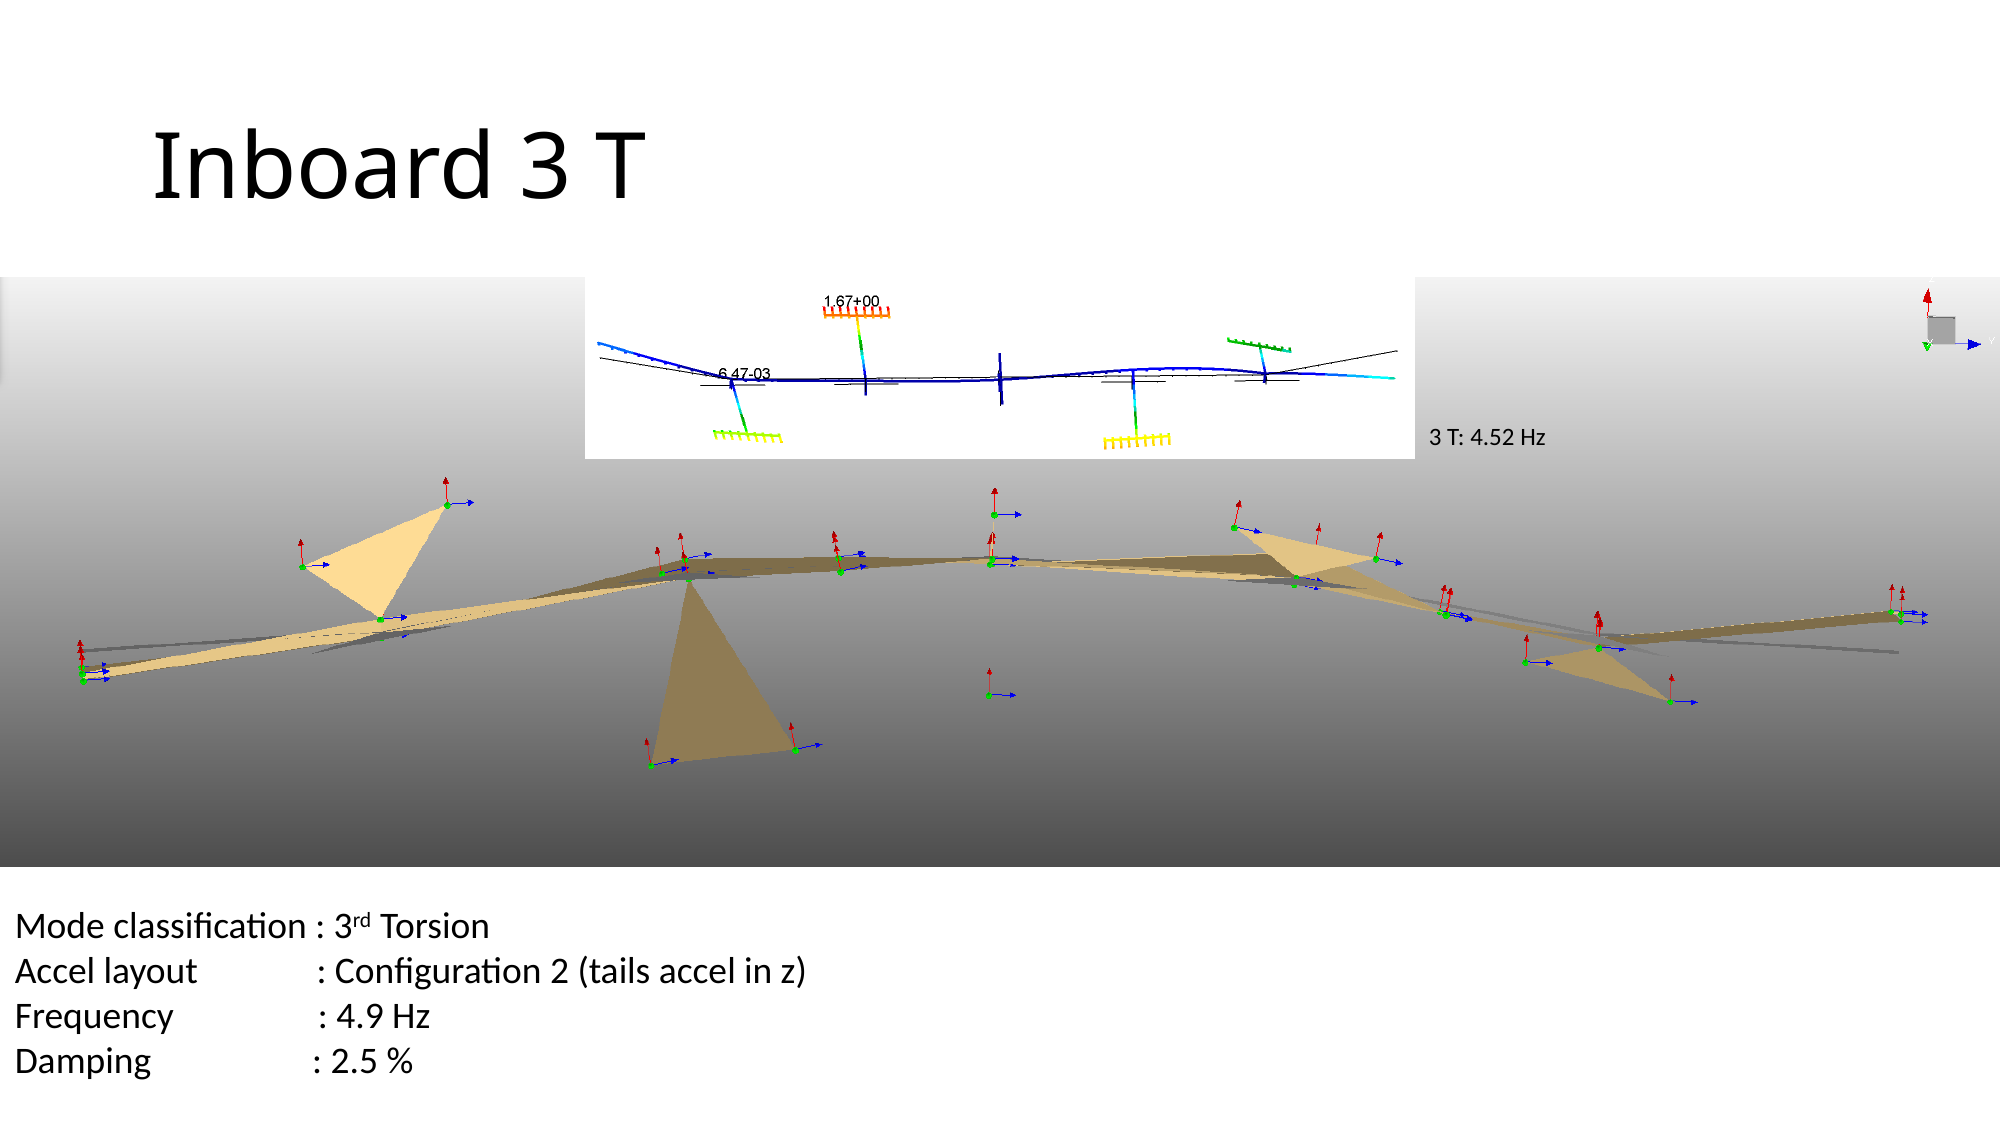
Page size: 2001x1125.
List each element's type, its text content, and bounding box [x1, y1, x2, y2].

title Inboard 3 T [137, 59, 1863, 277]
text_box Mode classification : 3rd Torsion Accel layout : Configuration 2 (tails accel in z) Frequency : 4.9 Hz Damping : 2.5 % [0, 893, 830, 1089]
picture [0, 277, 2000, 867]
